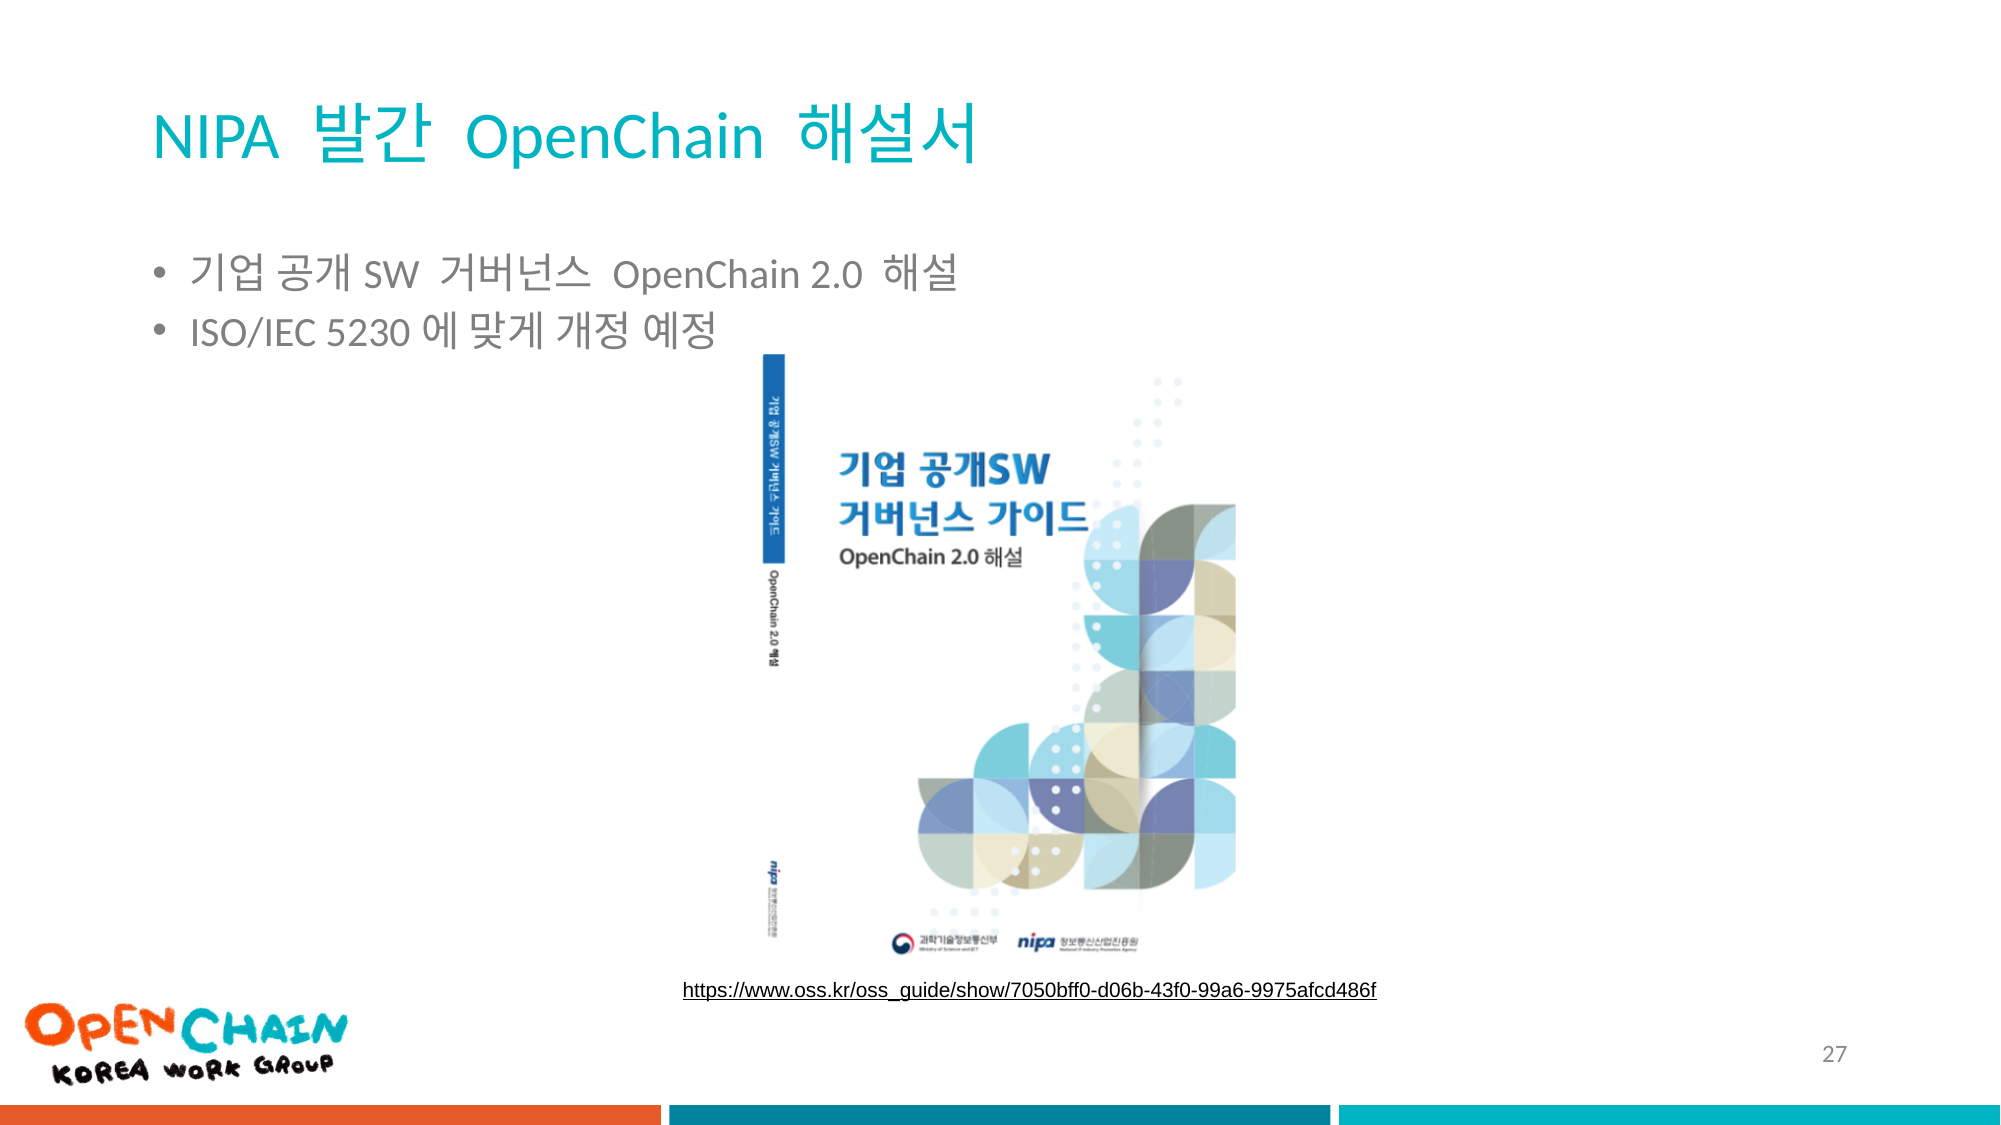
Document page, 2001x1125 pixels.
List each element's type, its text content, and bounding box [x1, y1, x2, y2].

title NIPA 발간 OpenChain 해설서 [137, 59, 1863, 216]
picture [18, 998, 352, 1089]
list 기업 공개SW 거버넌스 OpenChain 2.0 해설 ISO/IEC 5230에 맞게 개정 예정 [137, 232, 1863, 928]
text_box https://www.oss.kr/oss_guide/show/7050bff0-d06b-43f0-99a6-9975afcd486f [667, 969, 1668, 1010]
slide_number 27 [1648, 1022, 1863, 1083]
picture [756, 348, 1243, 970]
